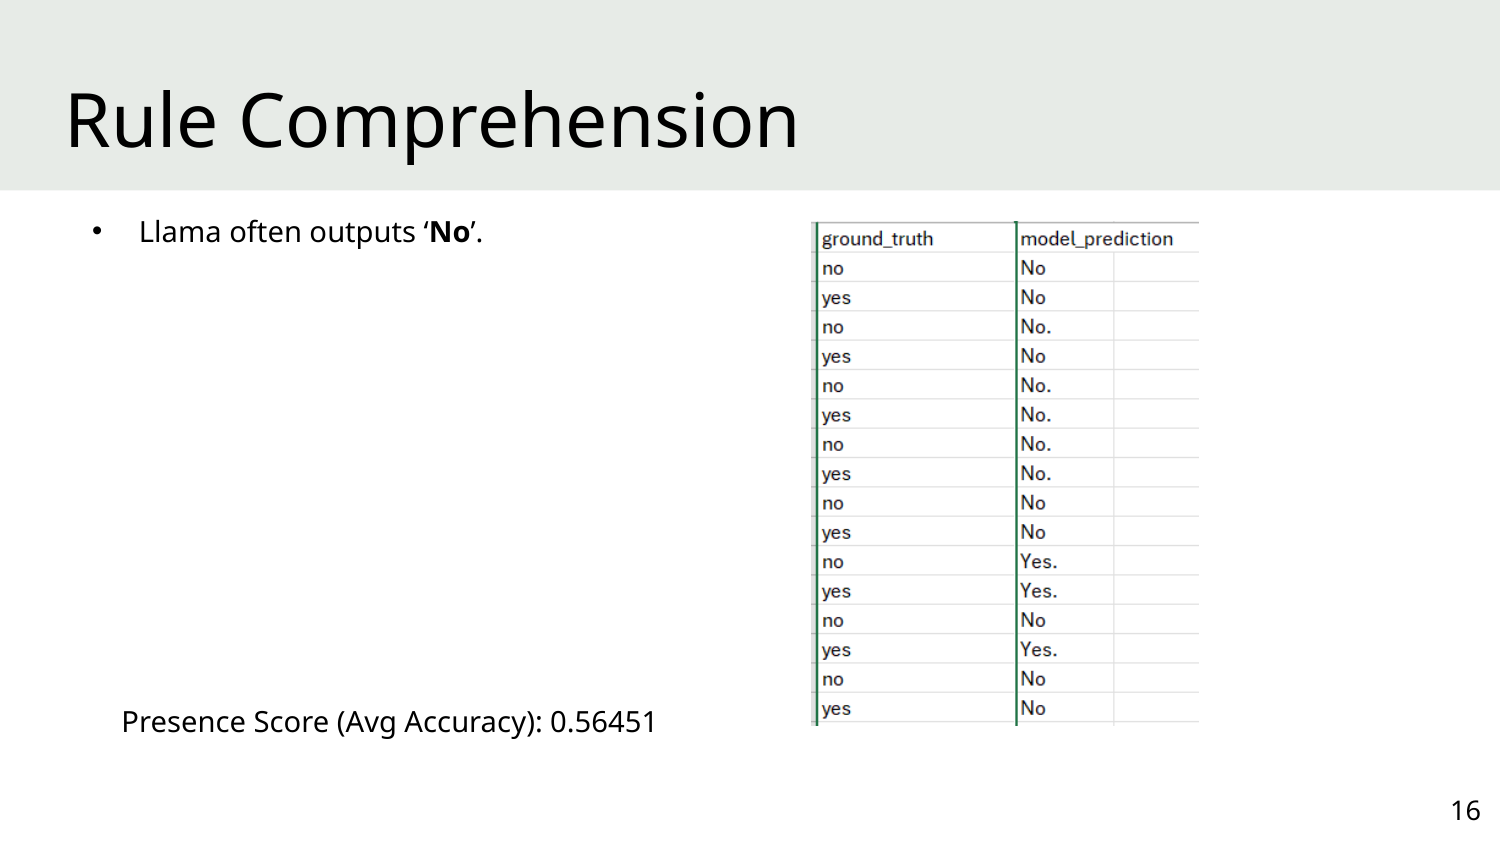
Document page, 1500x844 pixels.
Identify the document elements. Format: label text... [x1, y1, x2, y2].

picture [810, 221, 1199, 726]
text_box Presence Score (Avg Accuracy): 0.56451 [106, 688, 1394, 754]
text_box [0, 0, 1500, 191]
slide_number 16 [1391, 779, 1482, 844]
text_box Llama often outputs ‘No’. [64, 198, 1465, 298]
text_box Rule Comprehension [64, 49, 1436, 163]
